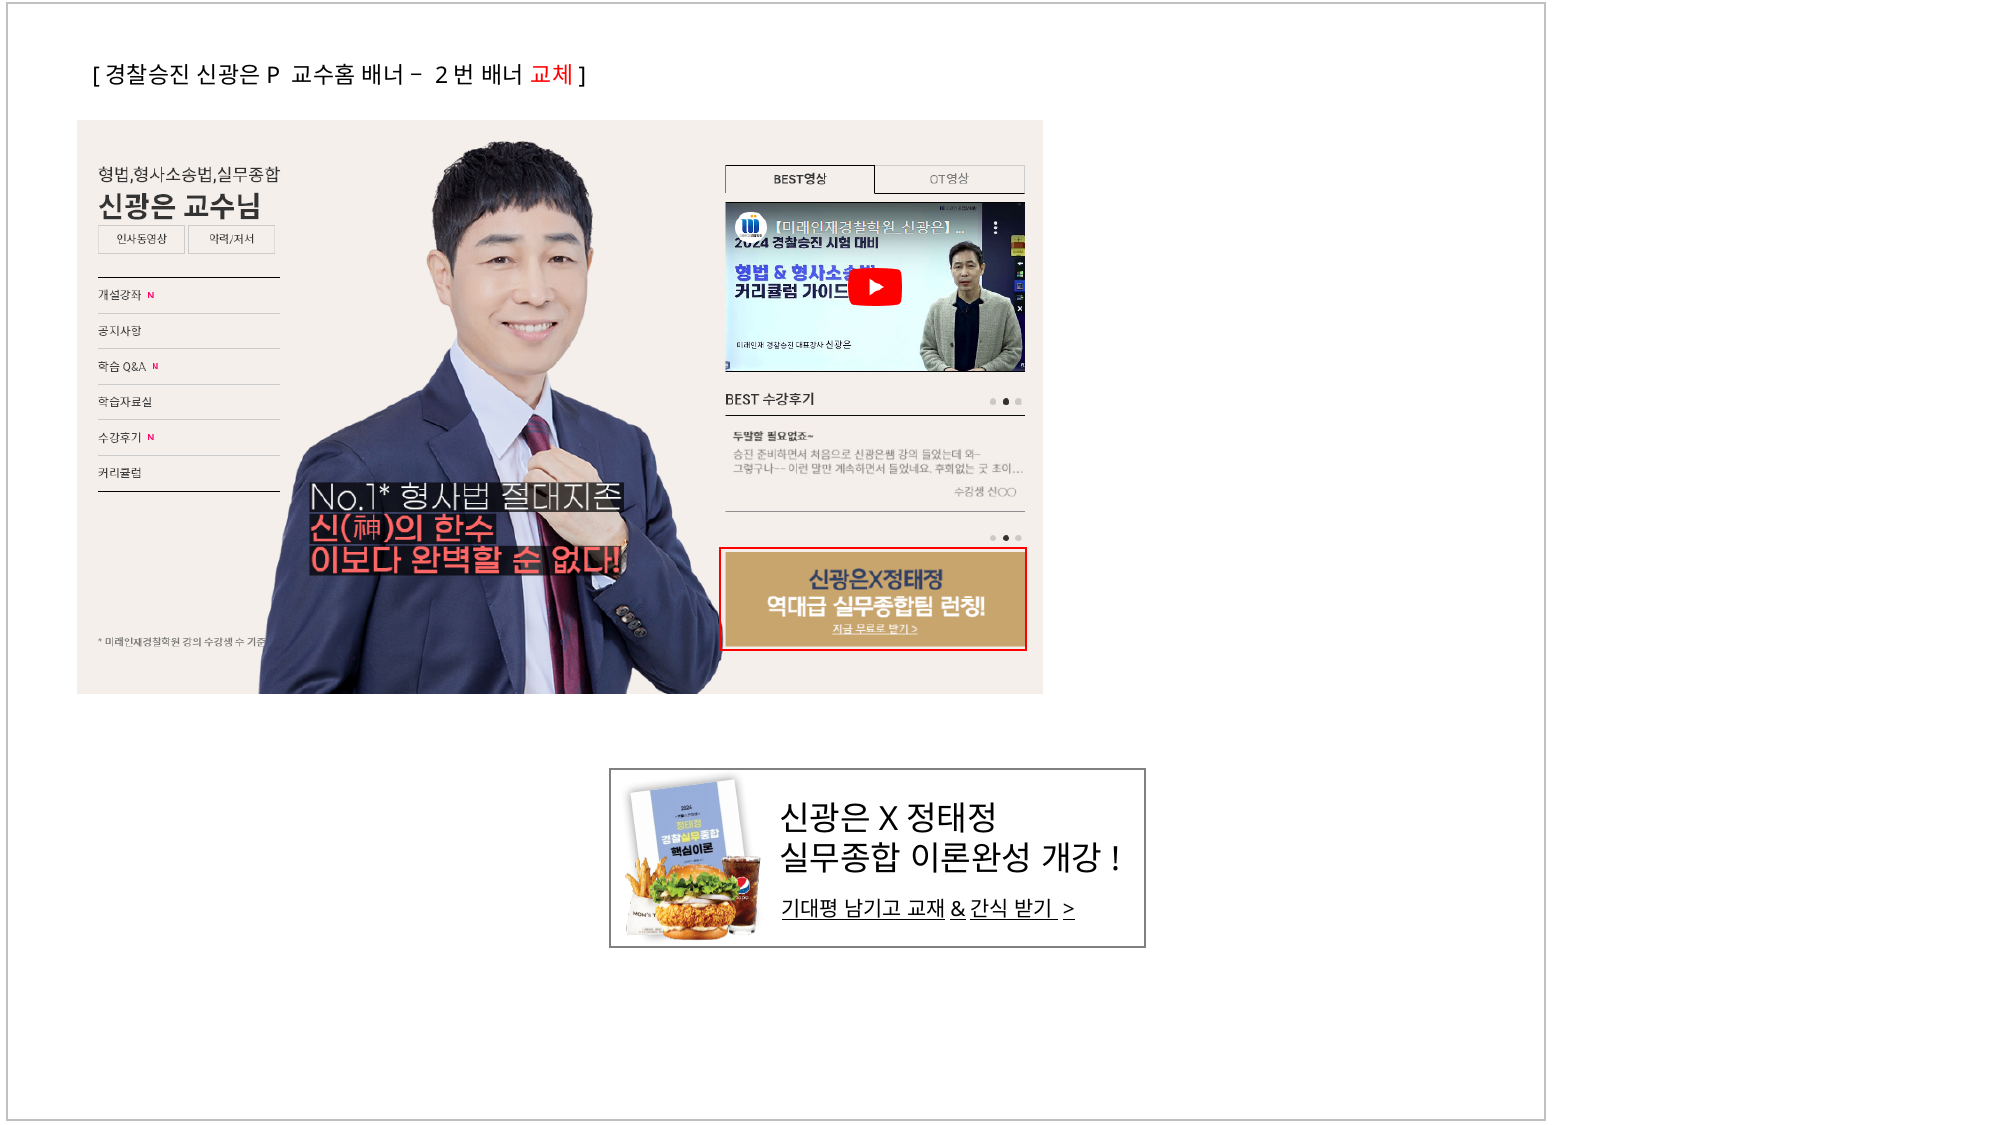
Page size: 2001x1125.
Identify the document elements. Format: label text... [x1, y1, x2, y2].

text_box 신광은X정태정 실무종합 이론완성 개강! [764, 789, 1135, 885]
text_box 기대평 남기고 교재&간식 받기 > [767, 888, 1090, 929]
text_box [경찰승진 신광은P 교수홈 배너 – 2번 배너 교체] [77, 53, 610, 96]
picture [77, 120, 1043, 696]
picture [623, 785, 762, 944]
text_box [609, 768, 1146, 948]
